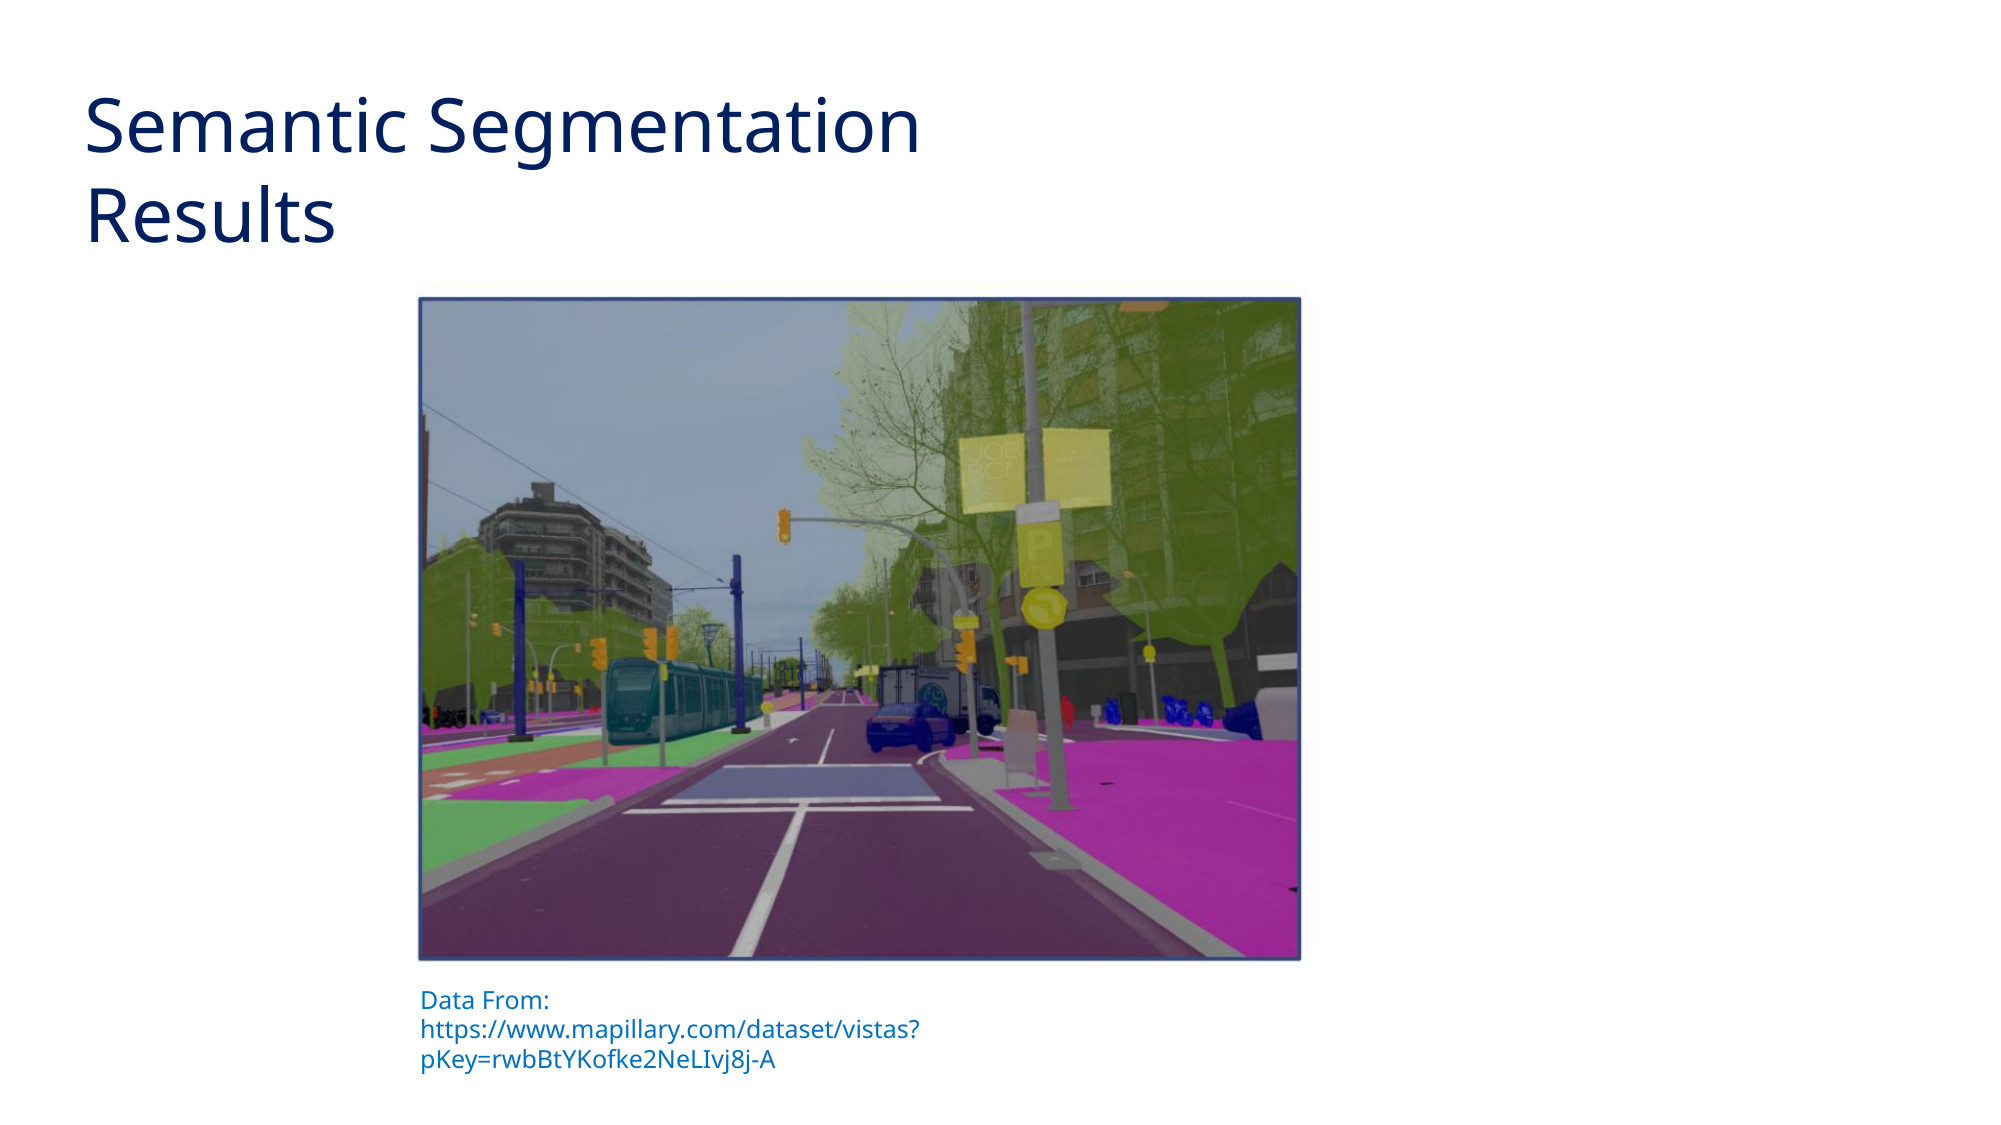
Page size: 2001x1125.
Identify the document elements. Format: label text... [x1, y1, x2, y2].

text_box [0, 0, 2000, 1125]
text_box https://www.mapillary.com/dataset/vistas?pKey=rwbBtYKofke2NeLIvj8j-A [420, 1013, 1241, 1074]
text_box Data From: [420, 984, 566, 1013]
text_box Semantic Segmentation Results [84, 76, 1155, 258]
